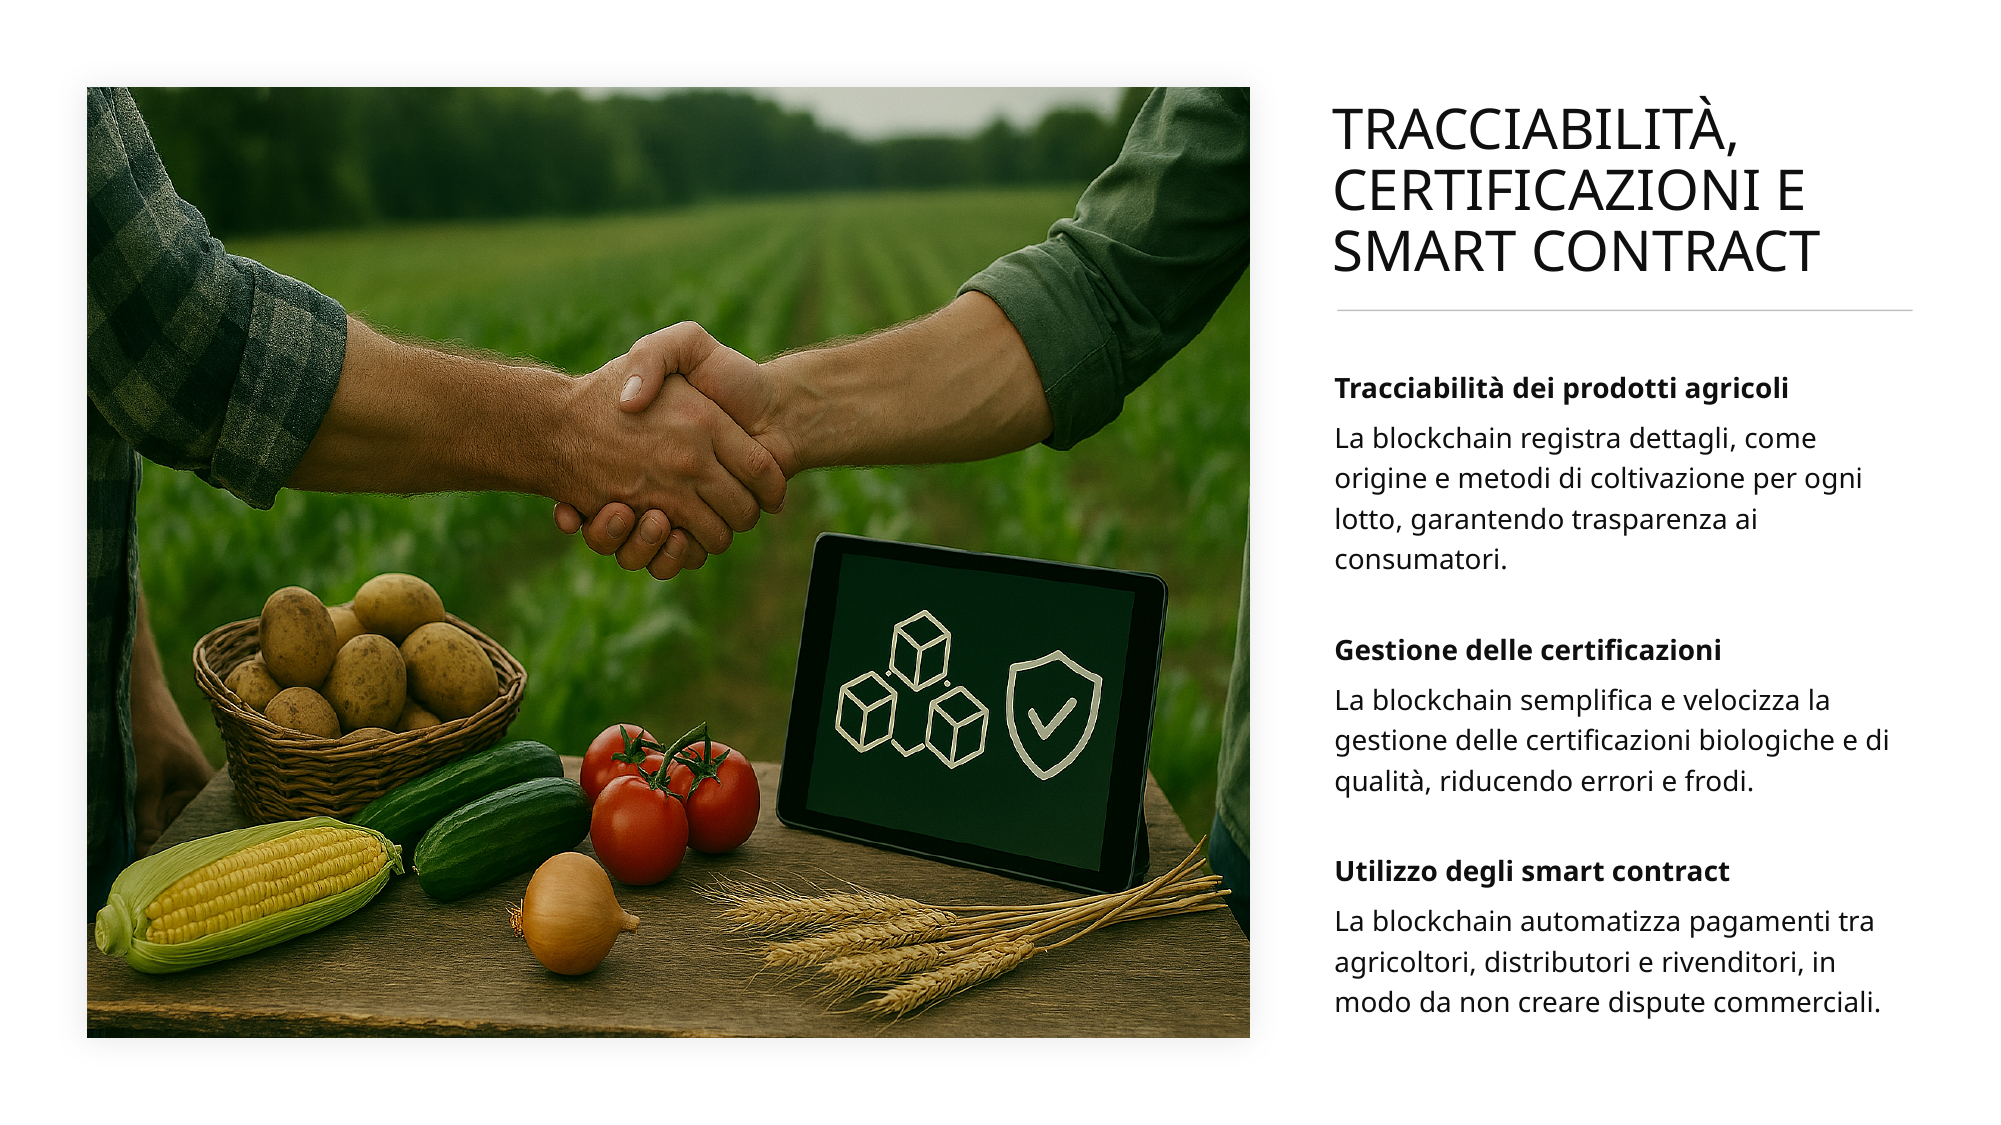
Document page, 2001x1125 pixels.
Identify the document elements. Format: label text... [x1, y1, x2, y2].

title Tracciabilità, certificazioni e smart contract [1317, 83, 1913, 291]
picture [86, 86, 1251, 1039]
list Tracciabilità dei prodotti agricoli La blockchain registra dettagli, come origine e metodi di coltivazione per ogni lotto, garantendo trasparenza ai consumatori. Gestione delle certificazioni La blockchain semplifica e velocizza la gestione delle certificazioni biologiche e di qualità, riducendo errori e frodi. Utilizzo degli smart contract La blockchain automatizza pagamenti tra agricoltori, distributori e rivenditori, in modo da non creare dispute commerciali. [1319, 356, 1915, 1039]
